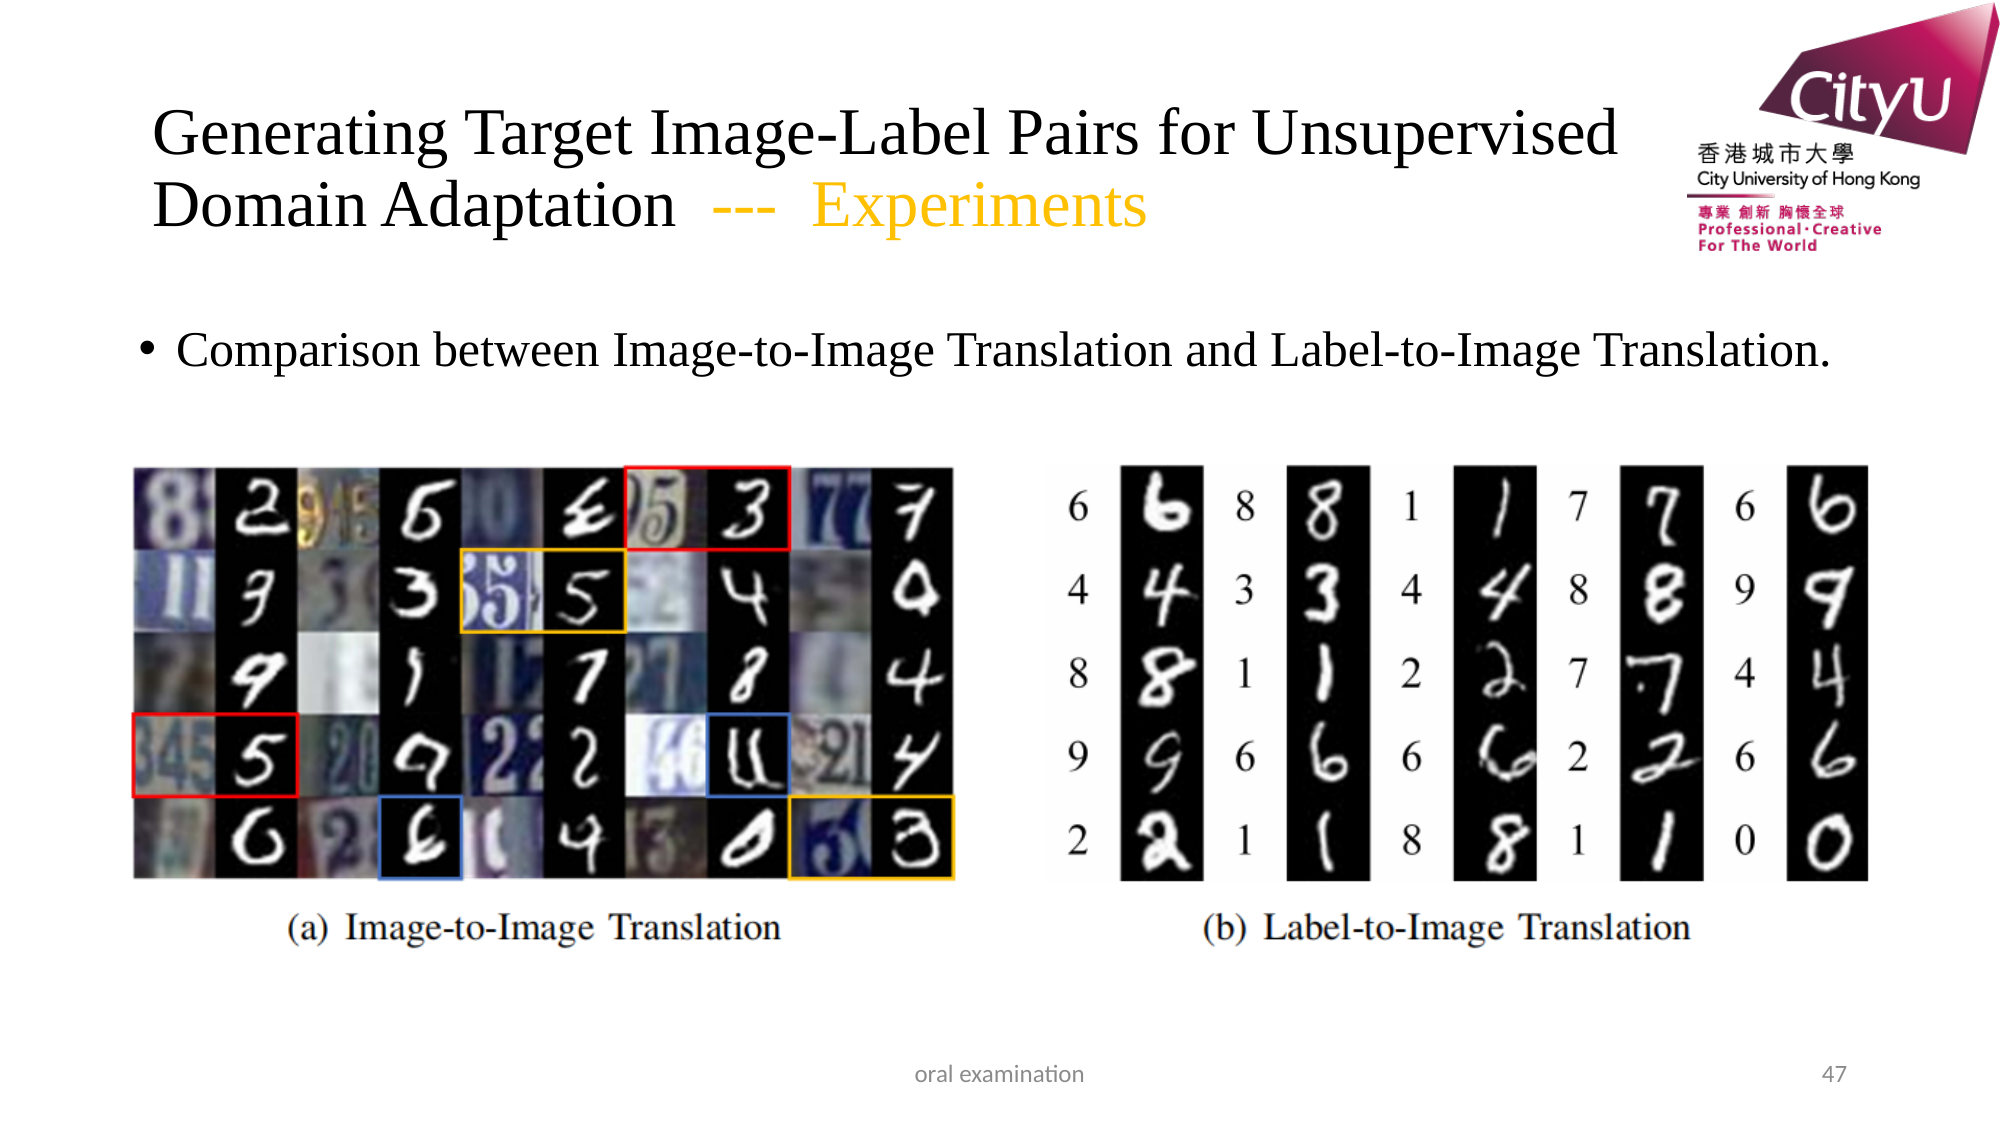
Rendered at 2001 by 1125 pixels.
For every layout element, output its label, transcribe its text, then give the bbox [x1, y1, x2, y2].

picture [123, 442, 1877, 957]
title Generating Target Image-Label Pairs for Unsupervised Domain Adaptation --- Experiments [137, 59, 1863, 278]
footer oral examination [662, 1042, 1338, 1103]
slide_number 47 [1412, 1042, 1863, 1103]
list Comparison between Image-to-Image Translation and Label-to-Image Translation. [123, 315, 1877, 442]
picture [1687, 1, 2000, 252]
